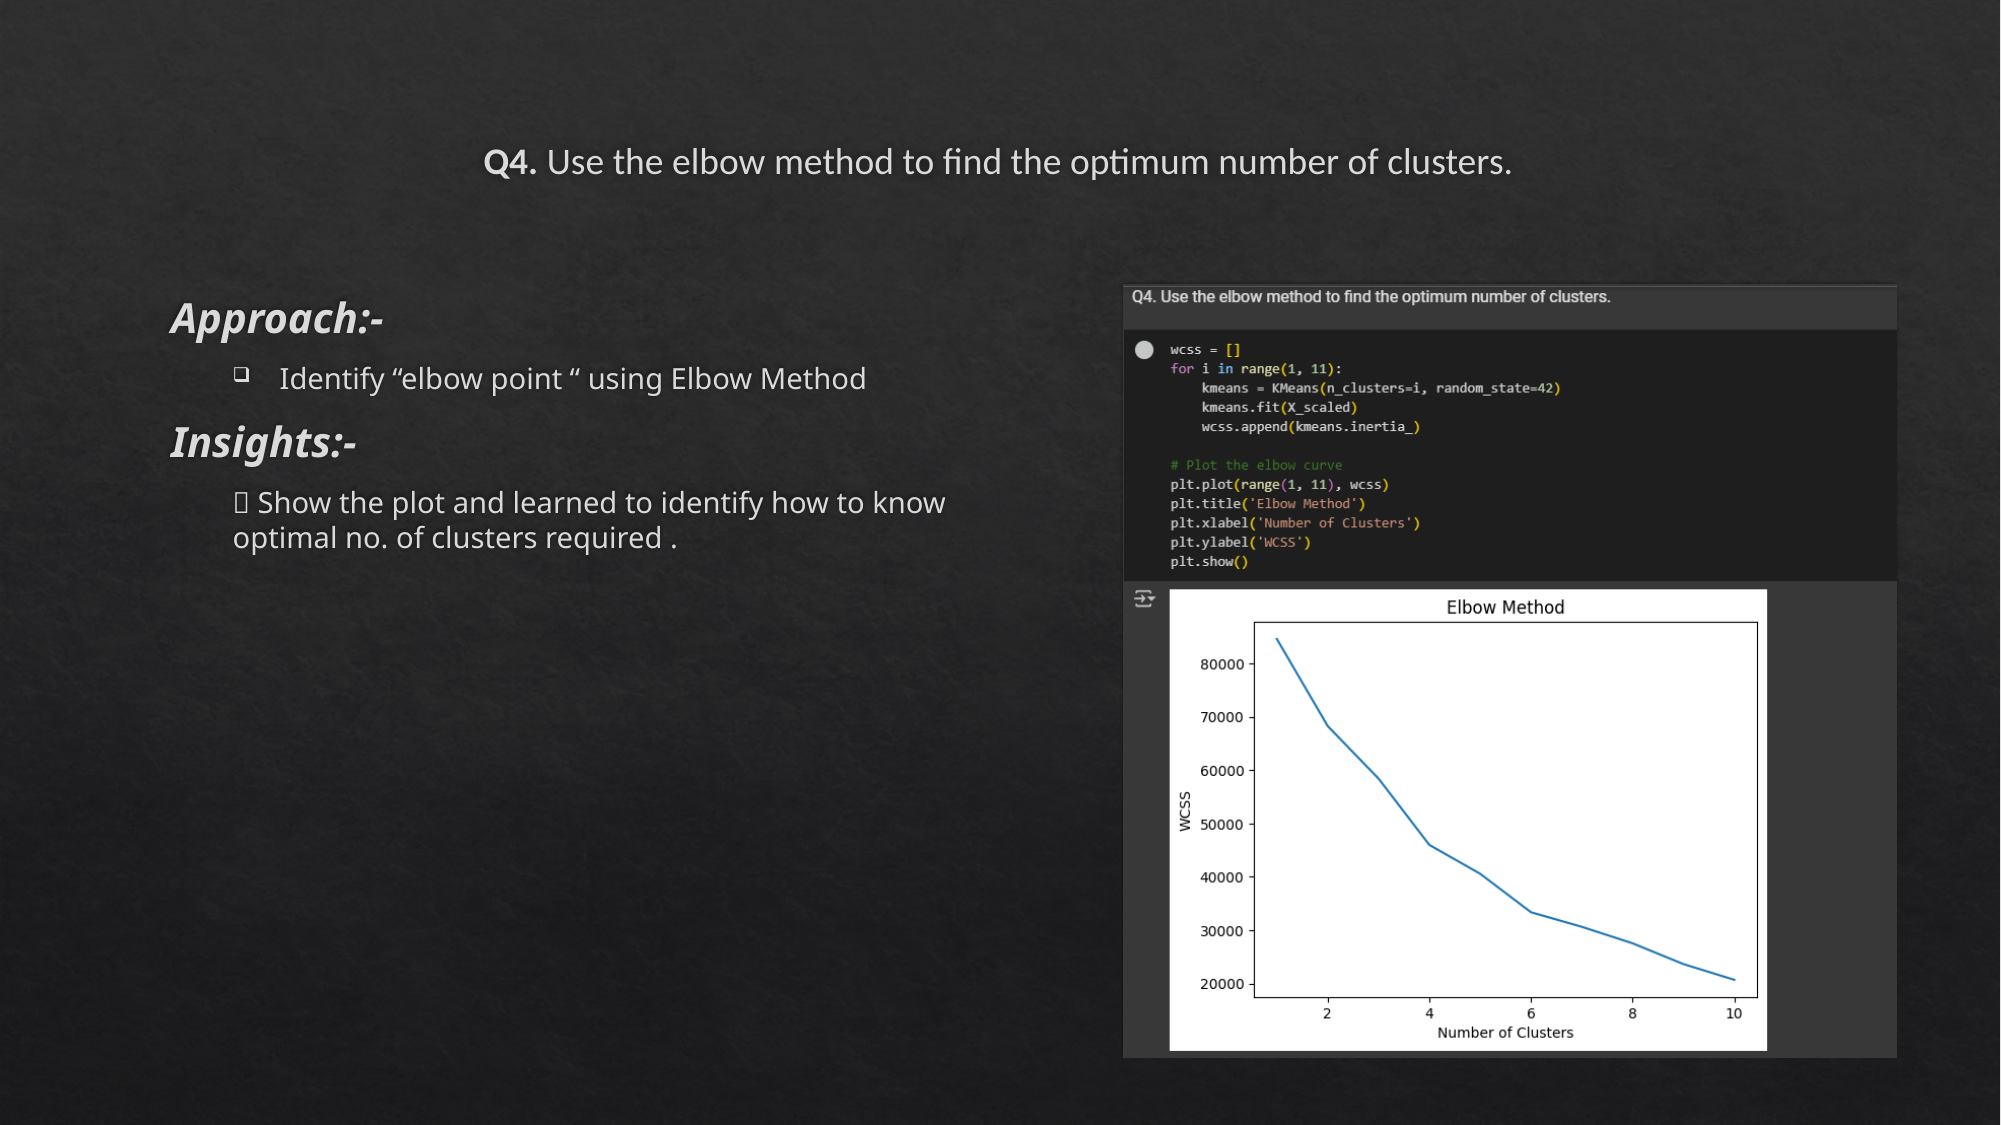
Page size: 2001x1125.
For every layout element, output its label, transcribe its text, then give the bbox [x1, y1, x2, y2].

title Q4. Use the elbow method to find the optimum number of clusters. [149, 99, 1849, 260]
list Approach:- Identify “elbow point “ using Elbow Method Insights:-  Show the plot and learned to identify how to know optimal no. of clusters required . [149, 284, 1050, 950]
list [1123, 283, 1898, 1058]
